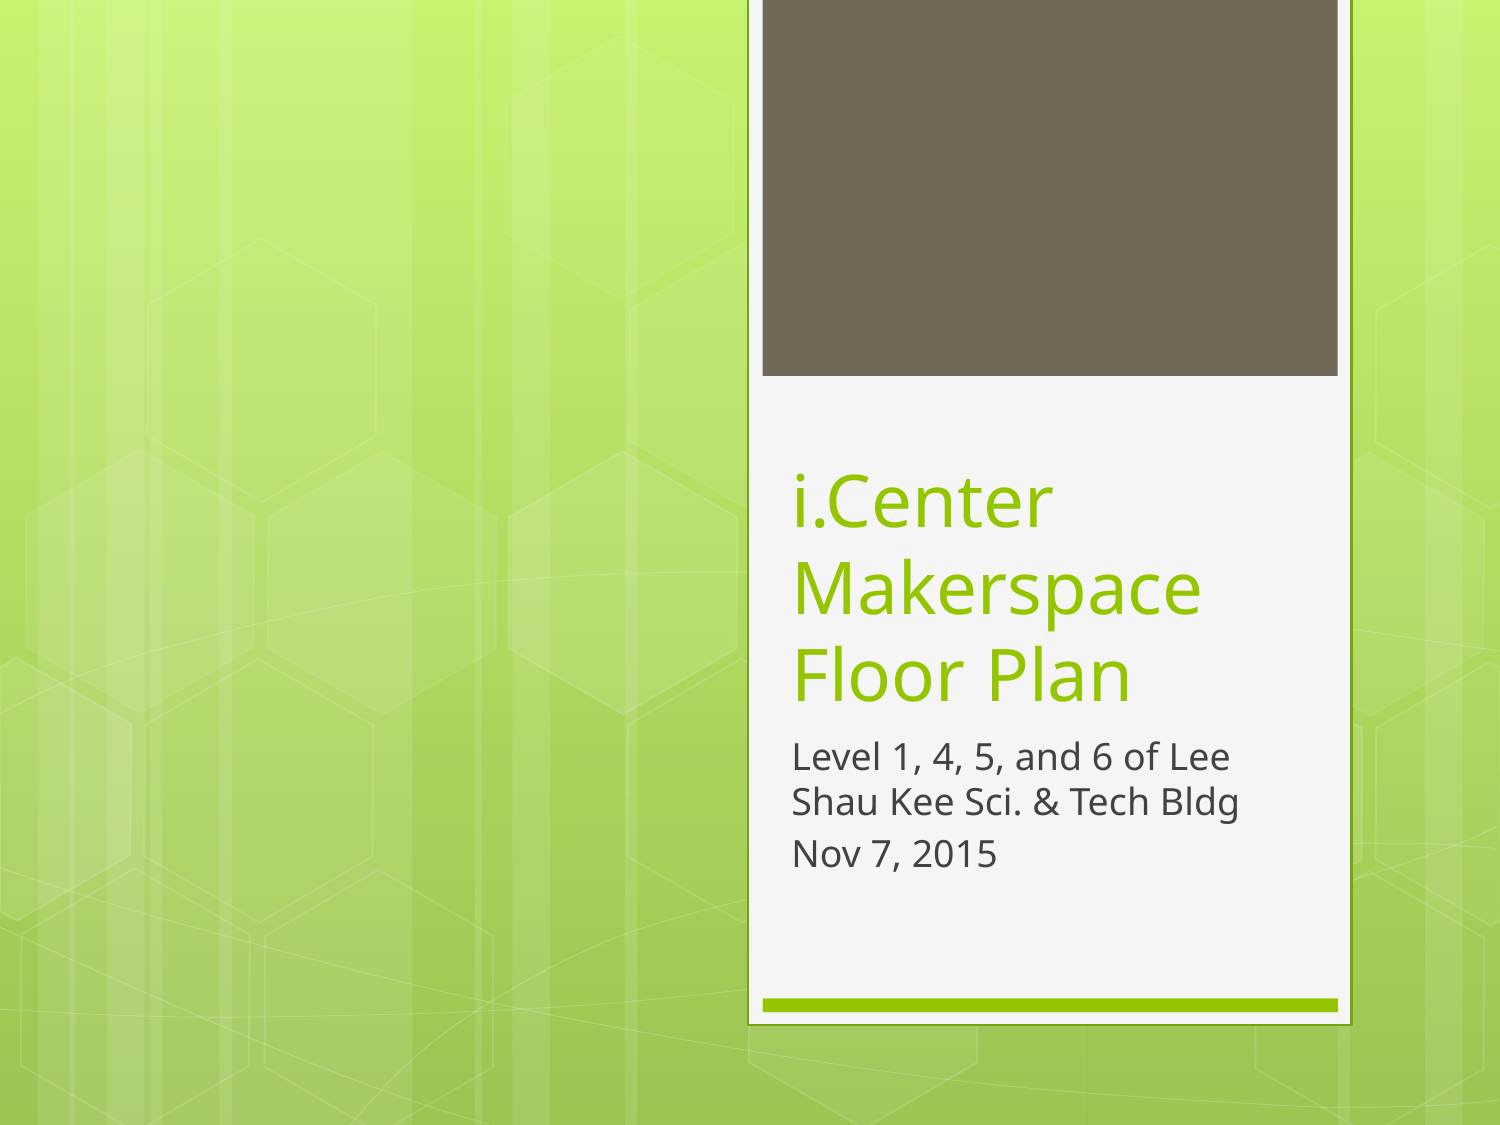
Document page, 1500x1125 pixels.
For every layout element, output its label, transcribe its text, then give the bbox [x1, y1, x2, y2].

title i.Center Makerspace Floor Plan [776, 444, 1320, 724]
subtitle Level 1, 4, 5, and 6 of Lee Shau Kee Sci. & Tech Bldg Nov 7, 2015 [776, 725, 1320, 933]
